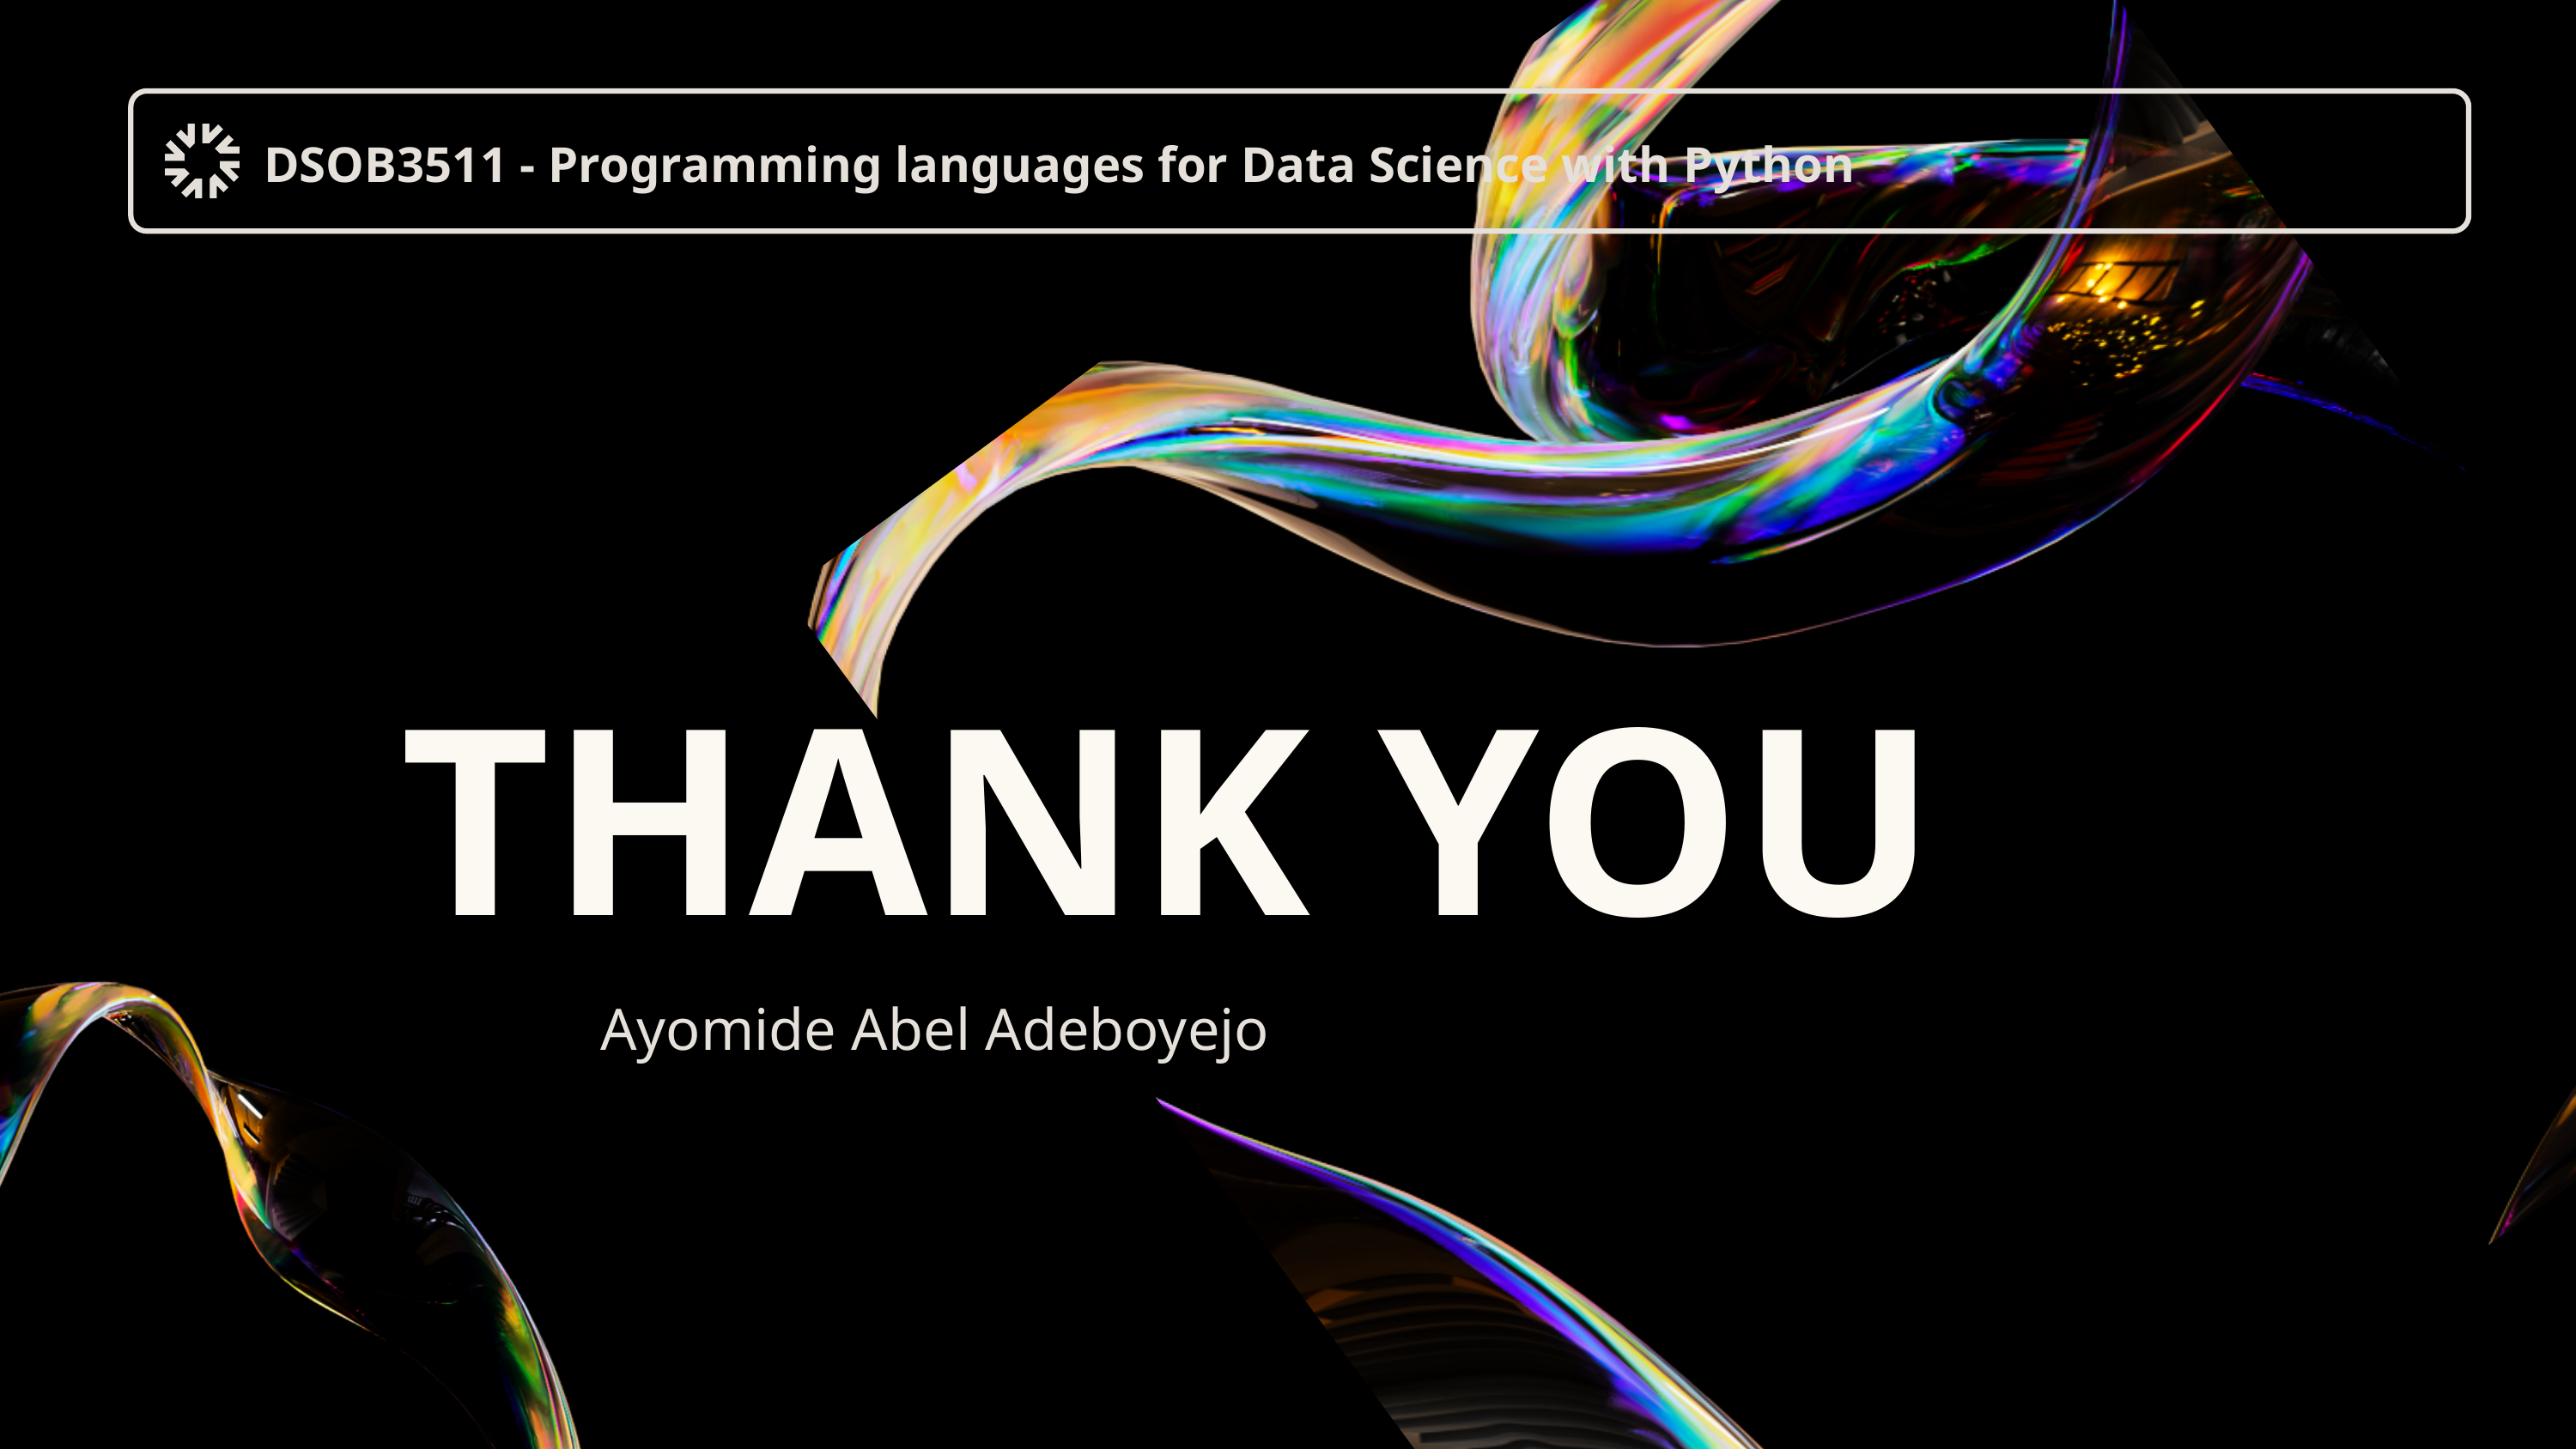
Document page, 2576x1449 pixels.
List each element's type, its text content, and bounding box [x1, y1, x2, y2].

text_box [0, 972, 601, 1449]
text_box [784, 241, 2576, 1449]
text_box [131, 90, 2470, 232]
text_box [1472, 0, 2184, 88]
text_box Ayomide Abel Adeboyejo [600, 981, 1694, 1062]
text_box THANK YOU [312, 603, 2093, 967]
